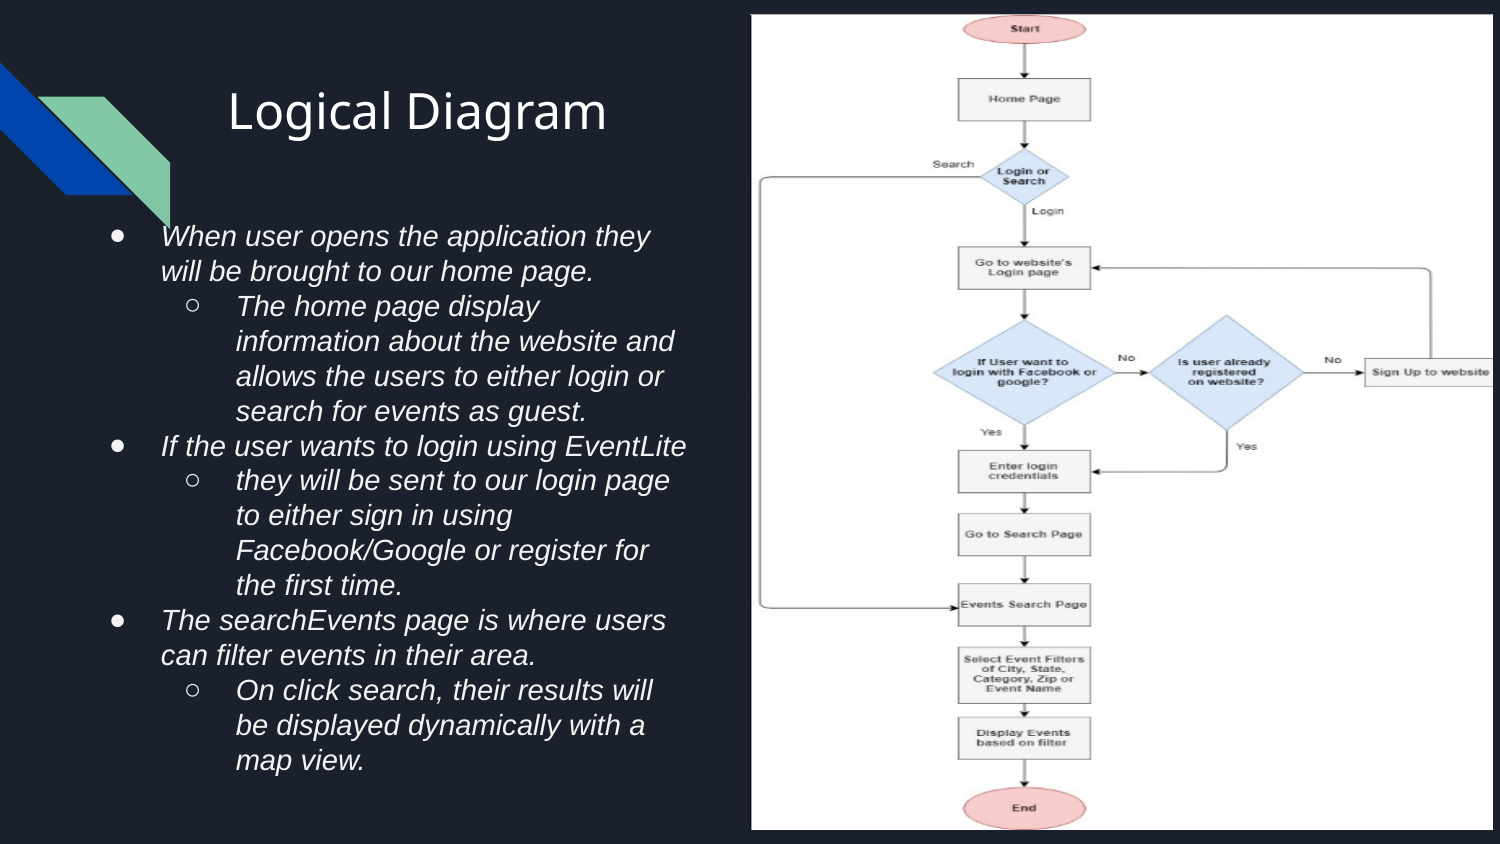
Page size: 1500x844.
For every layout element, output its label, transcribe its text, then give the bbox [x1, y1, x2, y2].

title Logical Diagram [212, 64, 744, 215]
text_box When user opens the application they will be brought to our home page. The home page display information about the website and allows the users to either login or search for events as guest. If the user wants to login using EventLite they will be sent to our login page to either sign in using Facebook/Google or register for the first time. The searchEvents page is where users can filter events in their area. On click search, their results will be displayed dynamically with a map view. [70, 202, 707, 773]
picture [749, 14, 1493, 830]
